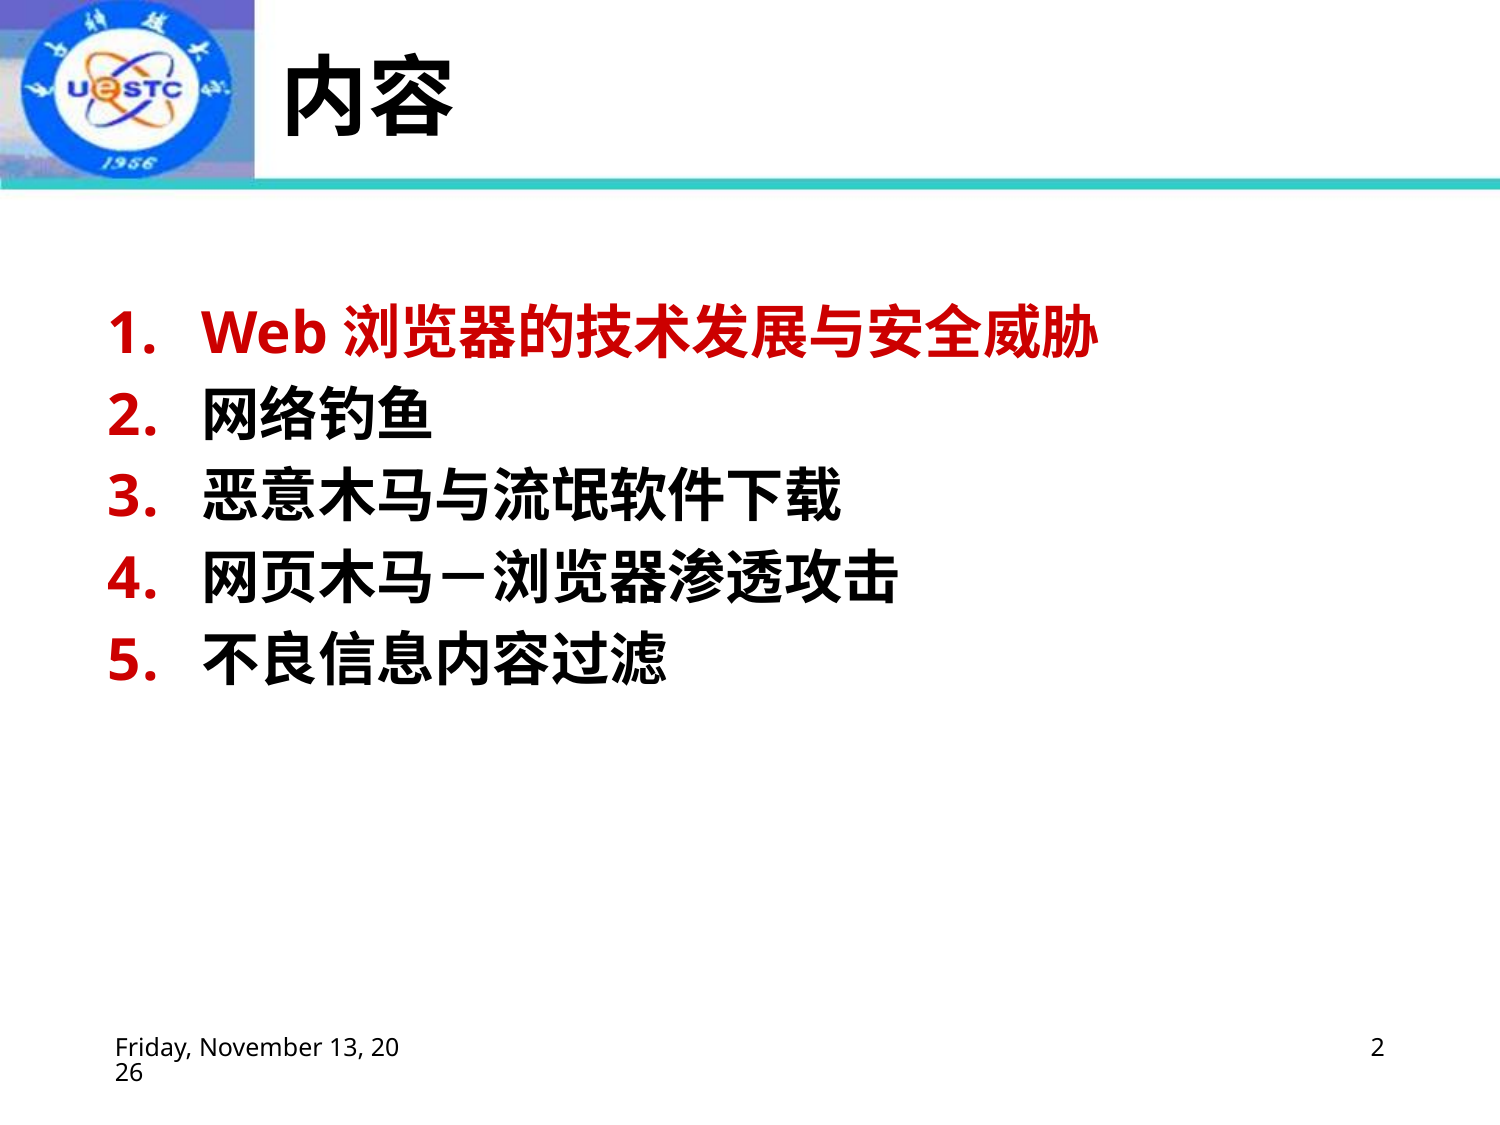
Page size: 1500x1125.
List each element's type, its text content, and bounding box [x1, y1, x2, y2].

slide_number 2 [1074, 1024, 1401, 1103]
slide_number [99, 1024, 426, 1103]
list Web浏览器的技术发展与安全威胁 网络钓鱼 恶意木马与流氓软件下载 网页木马－浏览器渗透攻击 不良信息内容过滤 [92, 287, 1406, 988]
title 内容 [265, 42, 1500, 154]
picture [0, 0, 1500, 1125]
